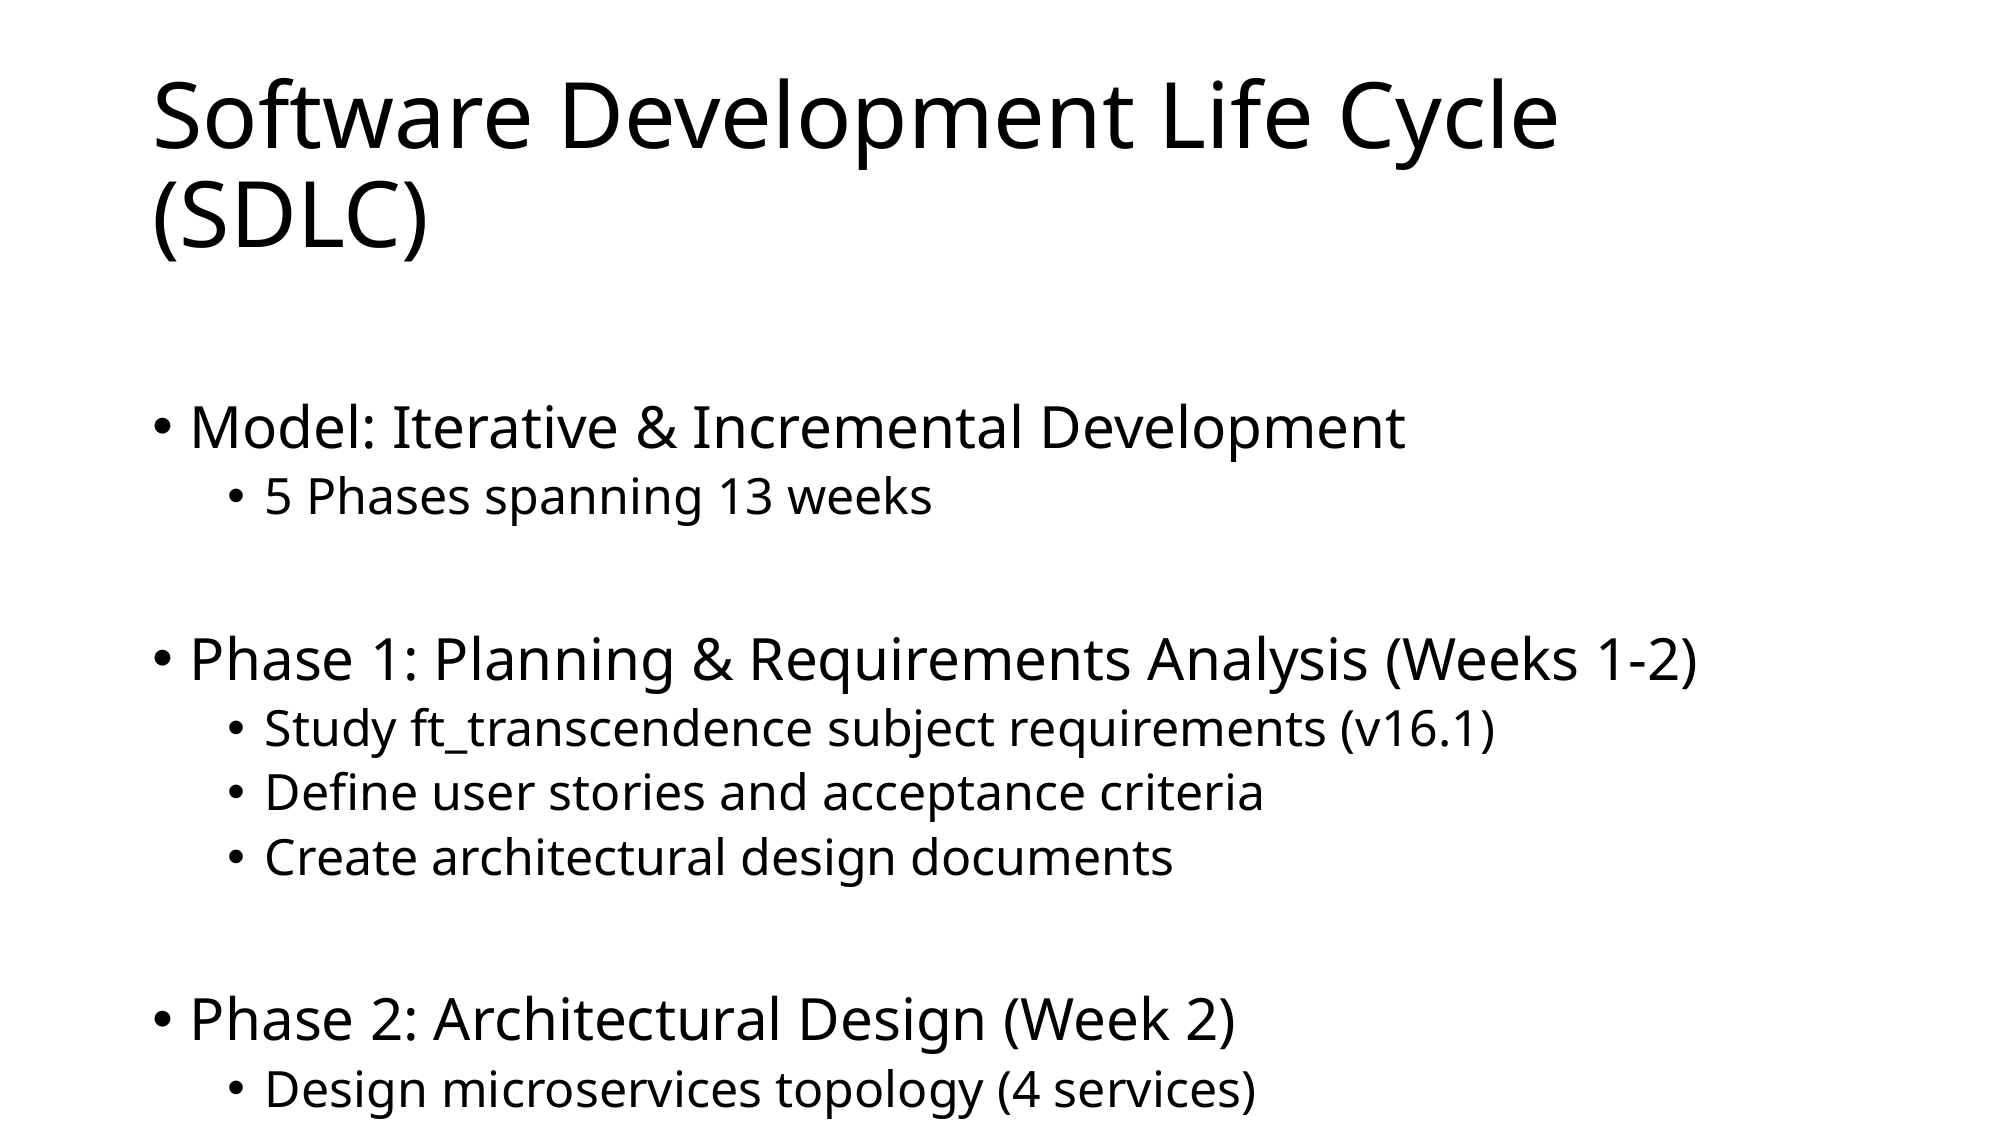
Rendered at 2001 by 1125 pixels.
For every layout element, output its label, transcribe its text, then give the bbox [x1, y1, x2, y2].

list Model: Iterative & Incremental Development 5 Phases spanning 13 weeks Phase 1: Planning & Requirements Analysis (Weeks 1-2) Study ft_transcendence subject requirements (v16.1) Define user stories and acceptance criteria Create architectural design documents Phase 2: Architectural Design (Week 2) Design microservices topology (4 services) Define database schemas per service Design security architecture Phase 3: Core Development (Weeks 3-7) Implement services in parallel Develop frontend with TypeScript/Vite Create comprehensive test suites Phase 4: Advanced Features & Testing (Weeks 8-12) Add 2FA, blockchain, monitoring, GDPR features Execute 180 automated tests Performance tuning and optimization Phase 5: Deployment & Documentation (Week 13) Docker Compose containerization Final documentation and presentation preparation [137, 299, 1863, 1014]
title Software Development Life Cycle (SDLC) [137, 59, 1863, 278]
